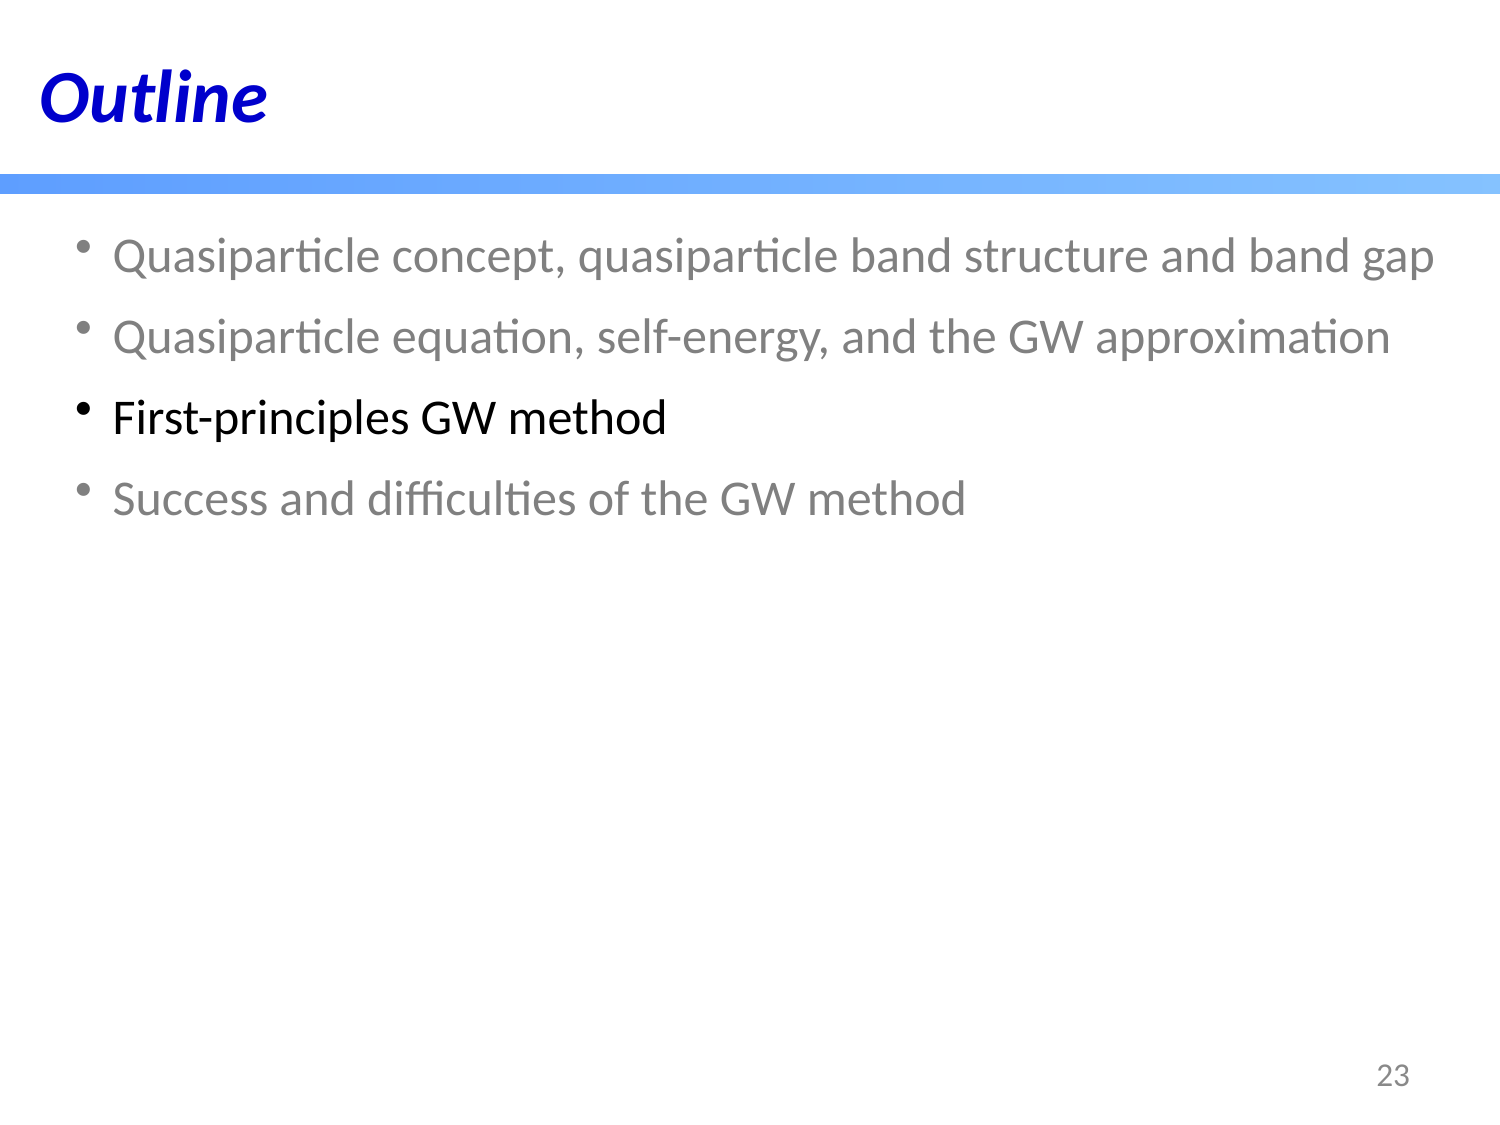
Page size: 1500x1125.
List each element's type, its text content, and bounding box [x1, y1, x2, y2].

text_box Quasiparticle concept, quasiparticle band structure and band gap Quasiparticle equation, self-energy, and the GW approximation First-principles GW method Success and difficulties of the GW method [60, 215, 1465, 533]
text_box [0, 173, 1500, 196]
slide_number 23 [1074, 1042, 1425, 1103]
text_box Outline [24, 40, 1375, 146]
